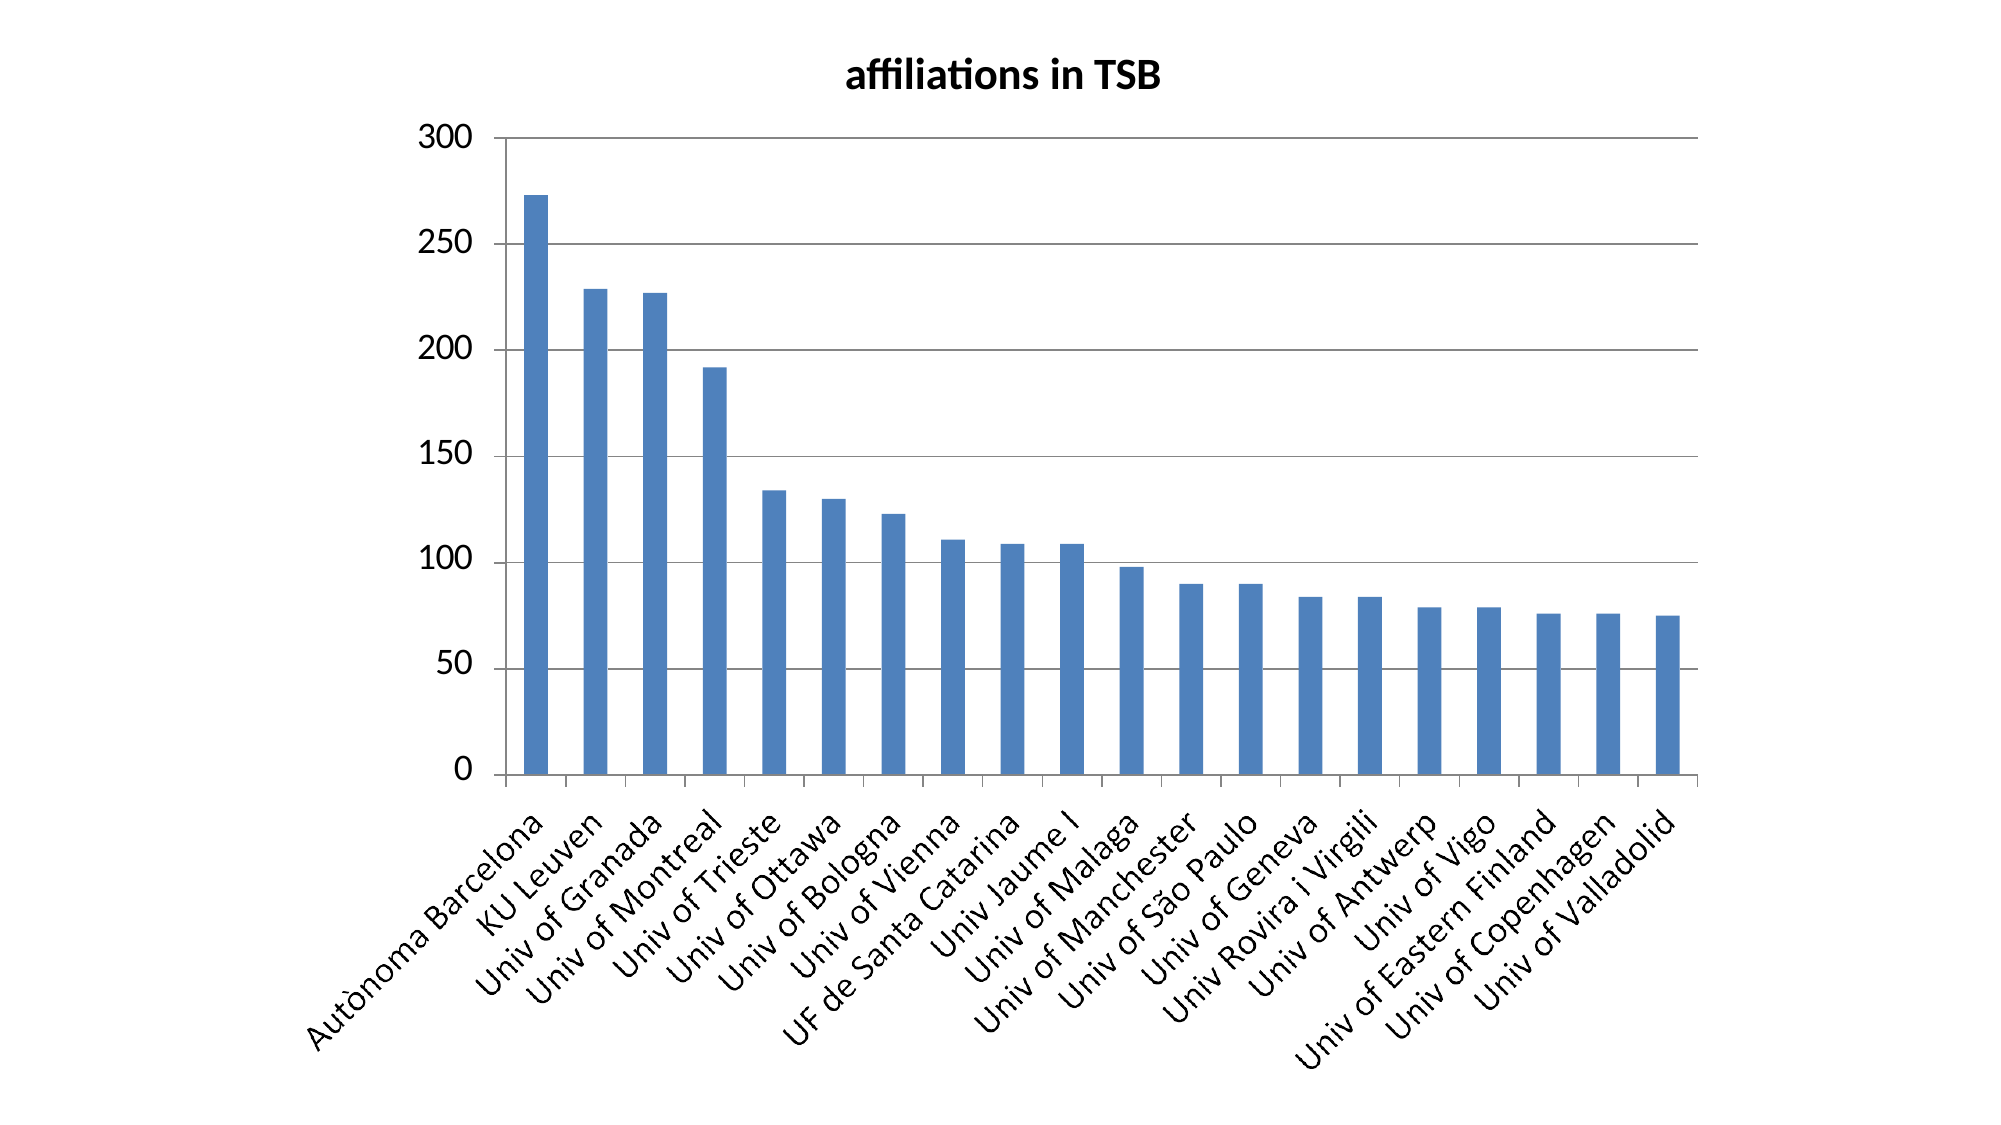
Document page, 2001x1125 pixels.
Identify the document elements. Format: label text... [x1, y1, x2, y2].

picture [307, 808, 1675, 1069]
text_box [1119, 566, 1144, 775]
text_box [1655, 615, 1680, 775]
text_box [702, 367, 727, 775]
text_box [1596, 613, 1621, 775]
text_box 300 250 200 150 100 50 0 [412, 109, 474, 788]
text_box [643, 292, 668, 775]
text_box [1298, 596, 1323, 775]
text_box [524, 195, 548, 775]
text_box [1179, 583, 1204, 775]
title affiliations in TSB [842, 42, 1170, 233]
text_box [1477, 607, 1501, 775]
text_box [1238, 583, 1263, 775]
text_box [762, 490, 787, 775]
text_box [1357, 596, 1382, 775]
text_box [881, 513, 906, 775]
text_box [821, 498, 846, 775]
text_box [583, 288, 608, 775]
text_box [941, 539, 965, 775]
text_box [1000, 543, 1025, 775]
text_box [1536, 613, 1561, 775]
text_box [1417, 607, 1442, 775]
text_box [1060, 543, 1084, 775]
